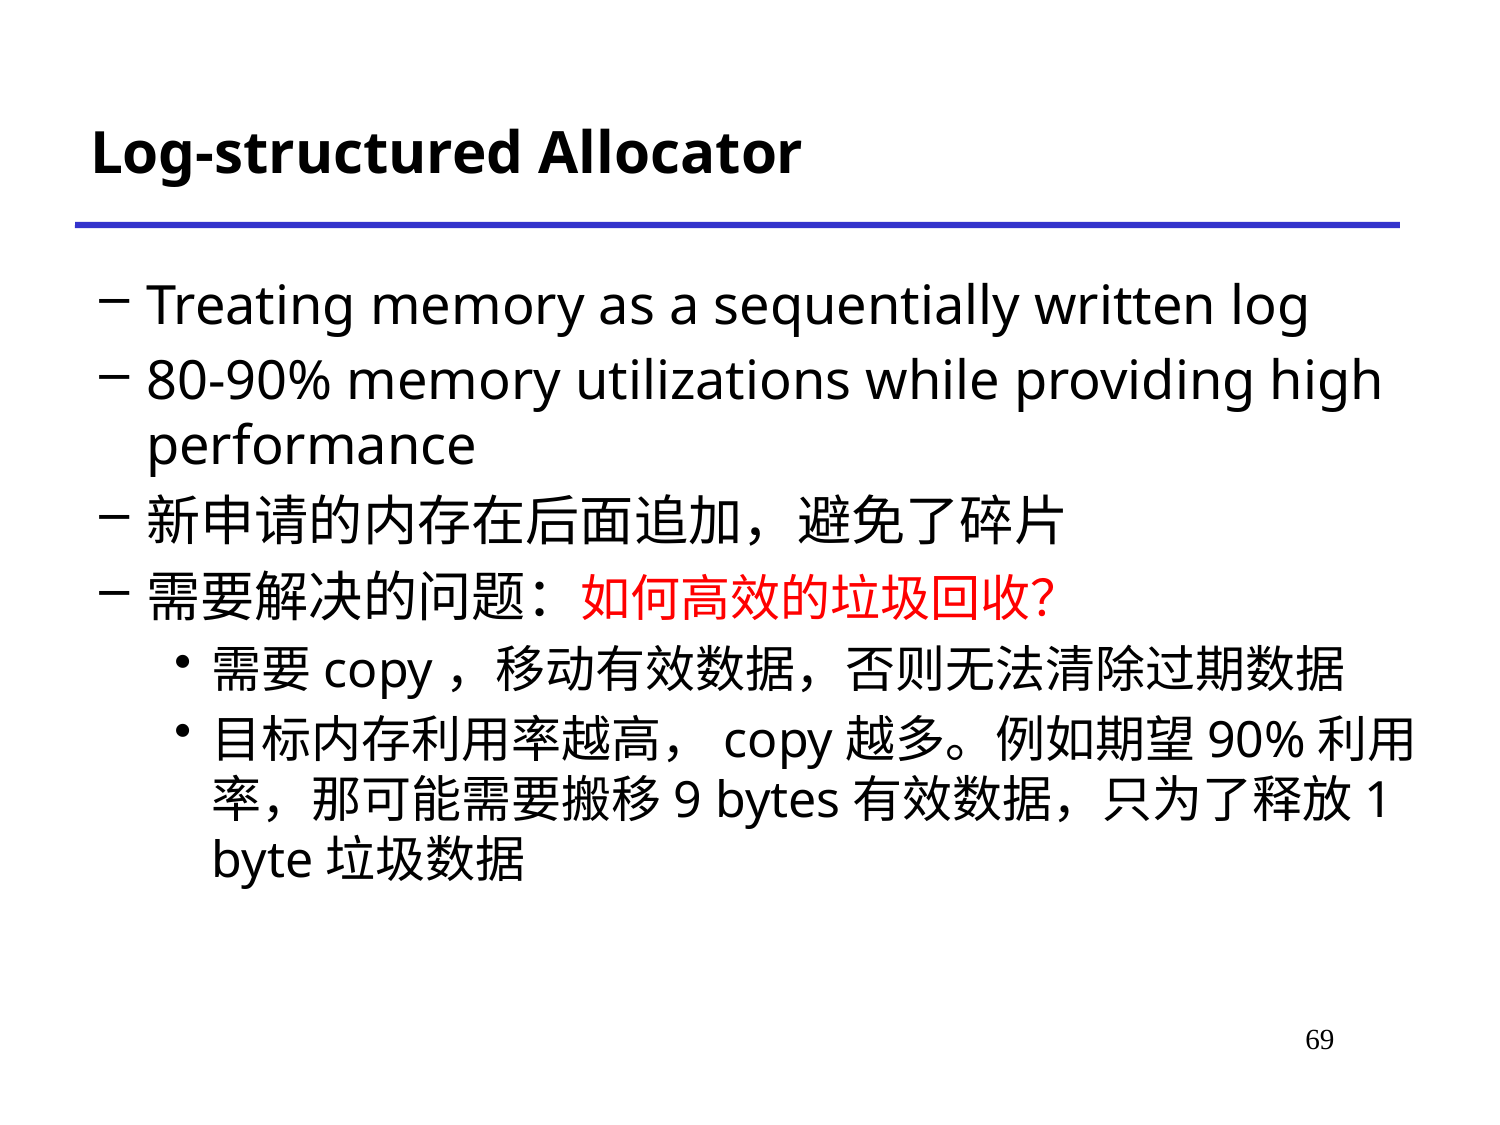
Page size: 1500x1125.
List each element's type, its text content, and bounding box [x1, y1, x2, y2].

slide_number * [1137, 1012, 1350, 1088]
list Treating memory as a sequentially written log 80-90% memory utilizations while providing high performance 新申请的内存在后面追加，避免了碎片 需要解决的问题：如何高效的垃圾回收？ 需要copy，移动有效数据，否则无法清除过期数据 目标内存利用率越高，copy越多。例如期望90%利用率，那可能需要搬移9 bytes有效数据，只为了释放1 byte垃圾数据 [75, 262, 1438, 988]
title Log-structured Allocator [75, 75, 1400, 225]
